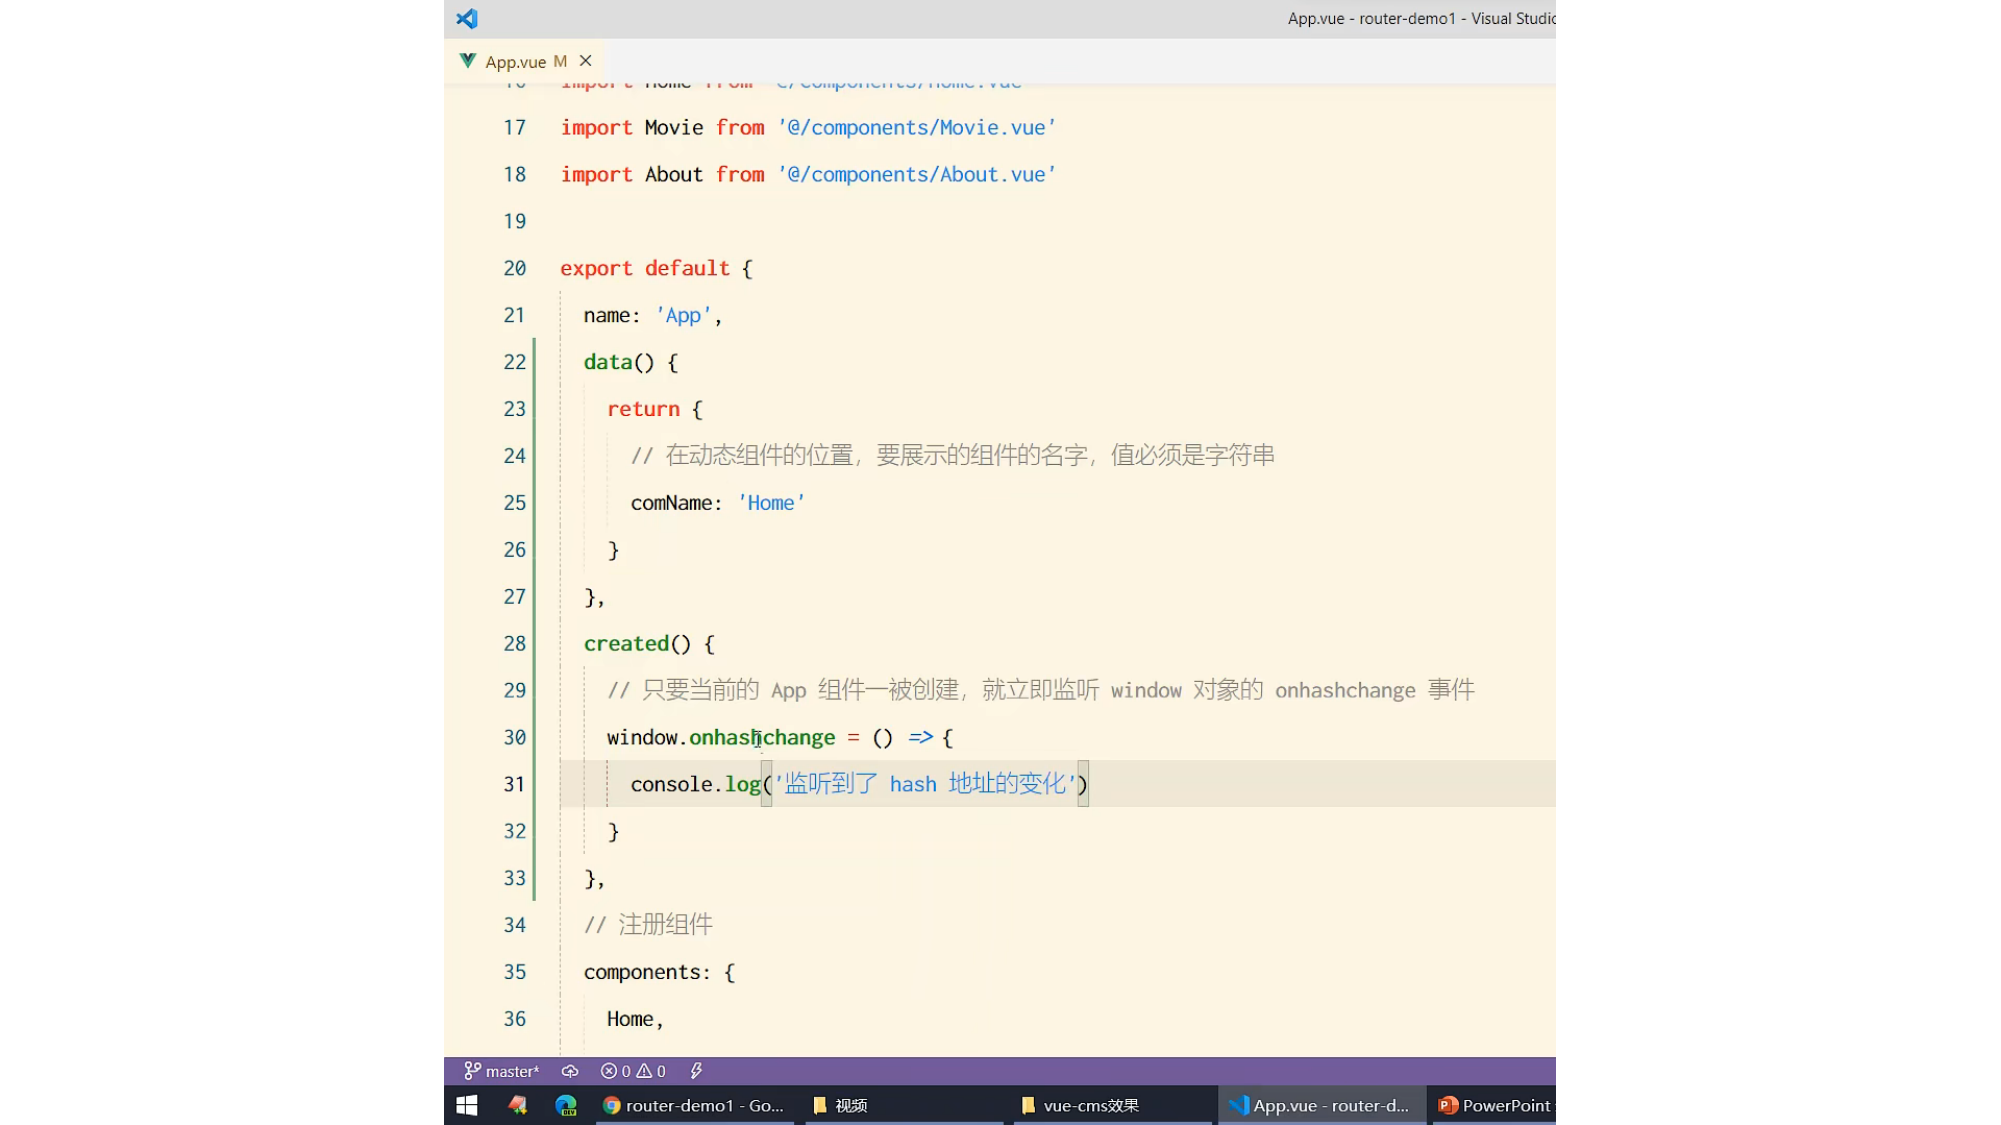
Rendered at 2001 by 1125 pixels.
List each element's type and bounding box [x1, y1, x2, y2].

picture [444, 0, 1556, 1125]
